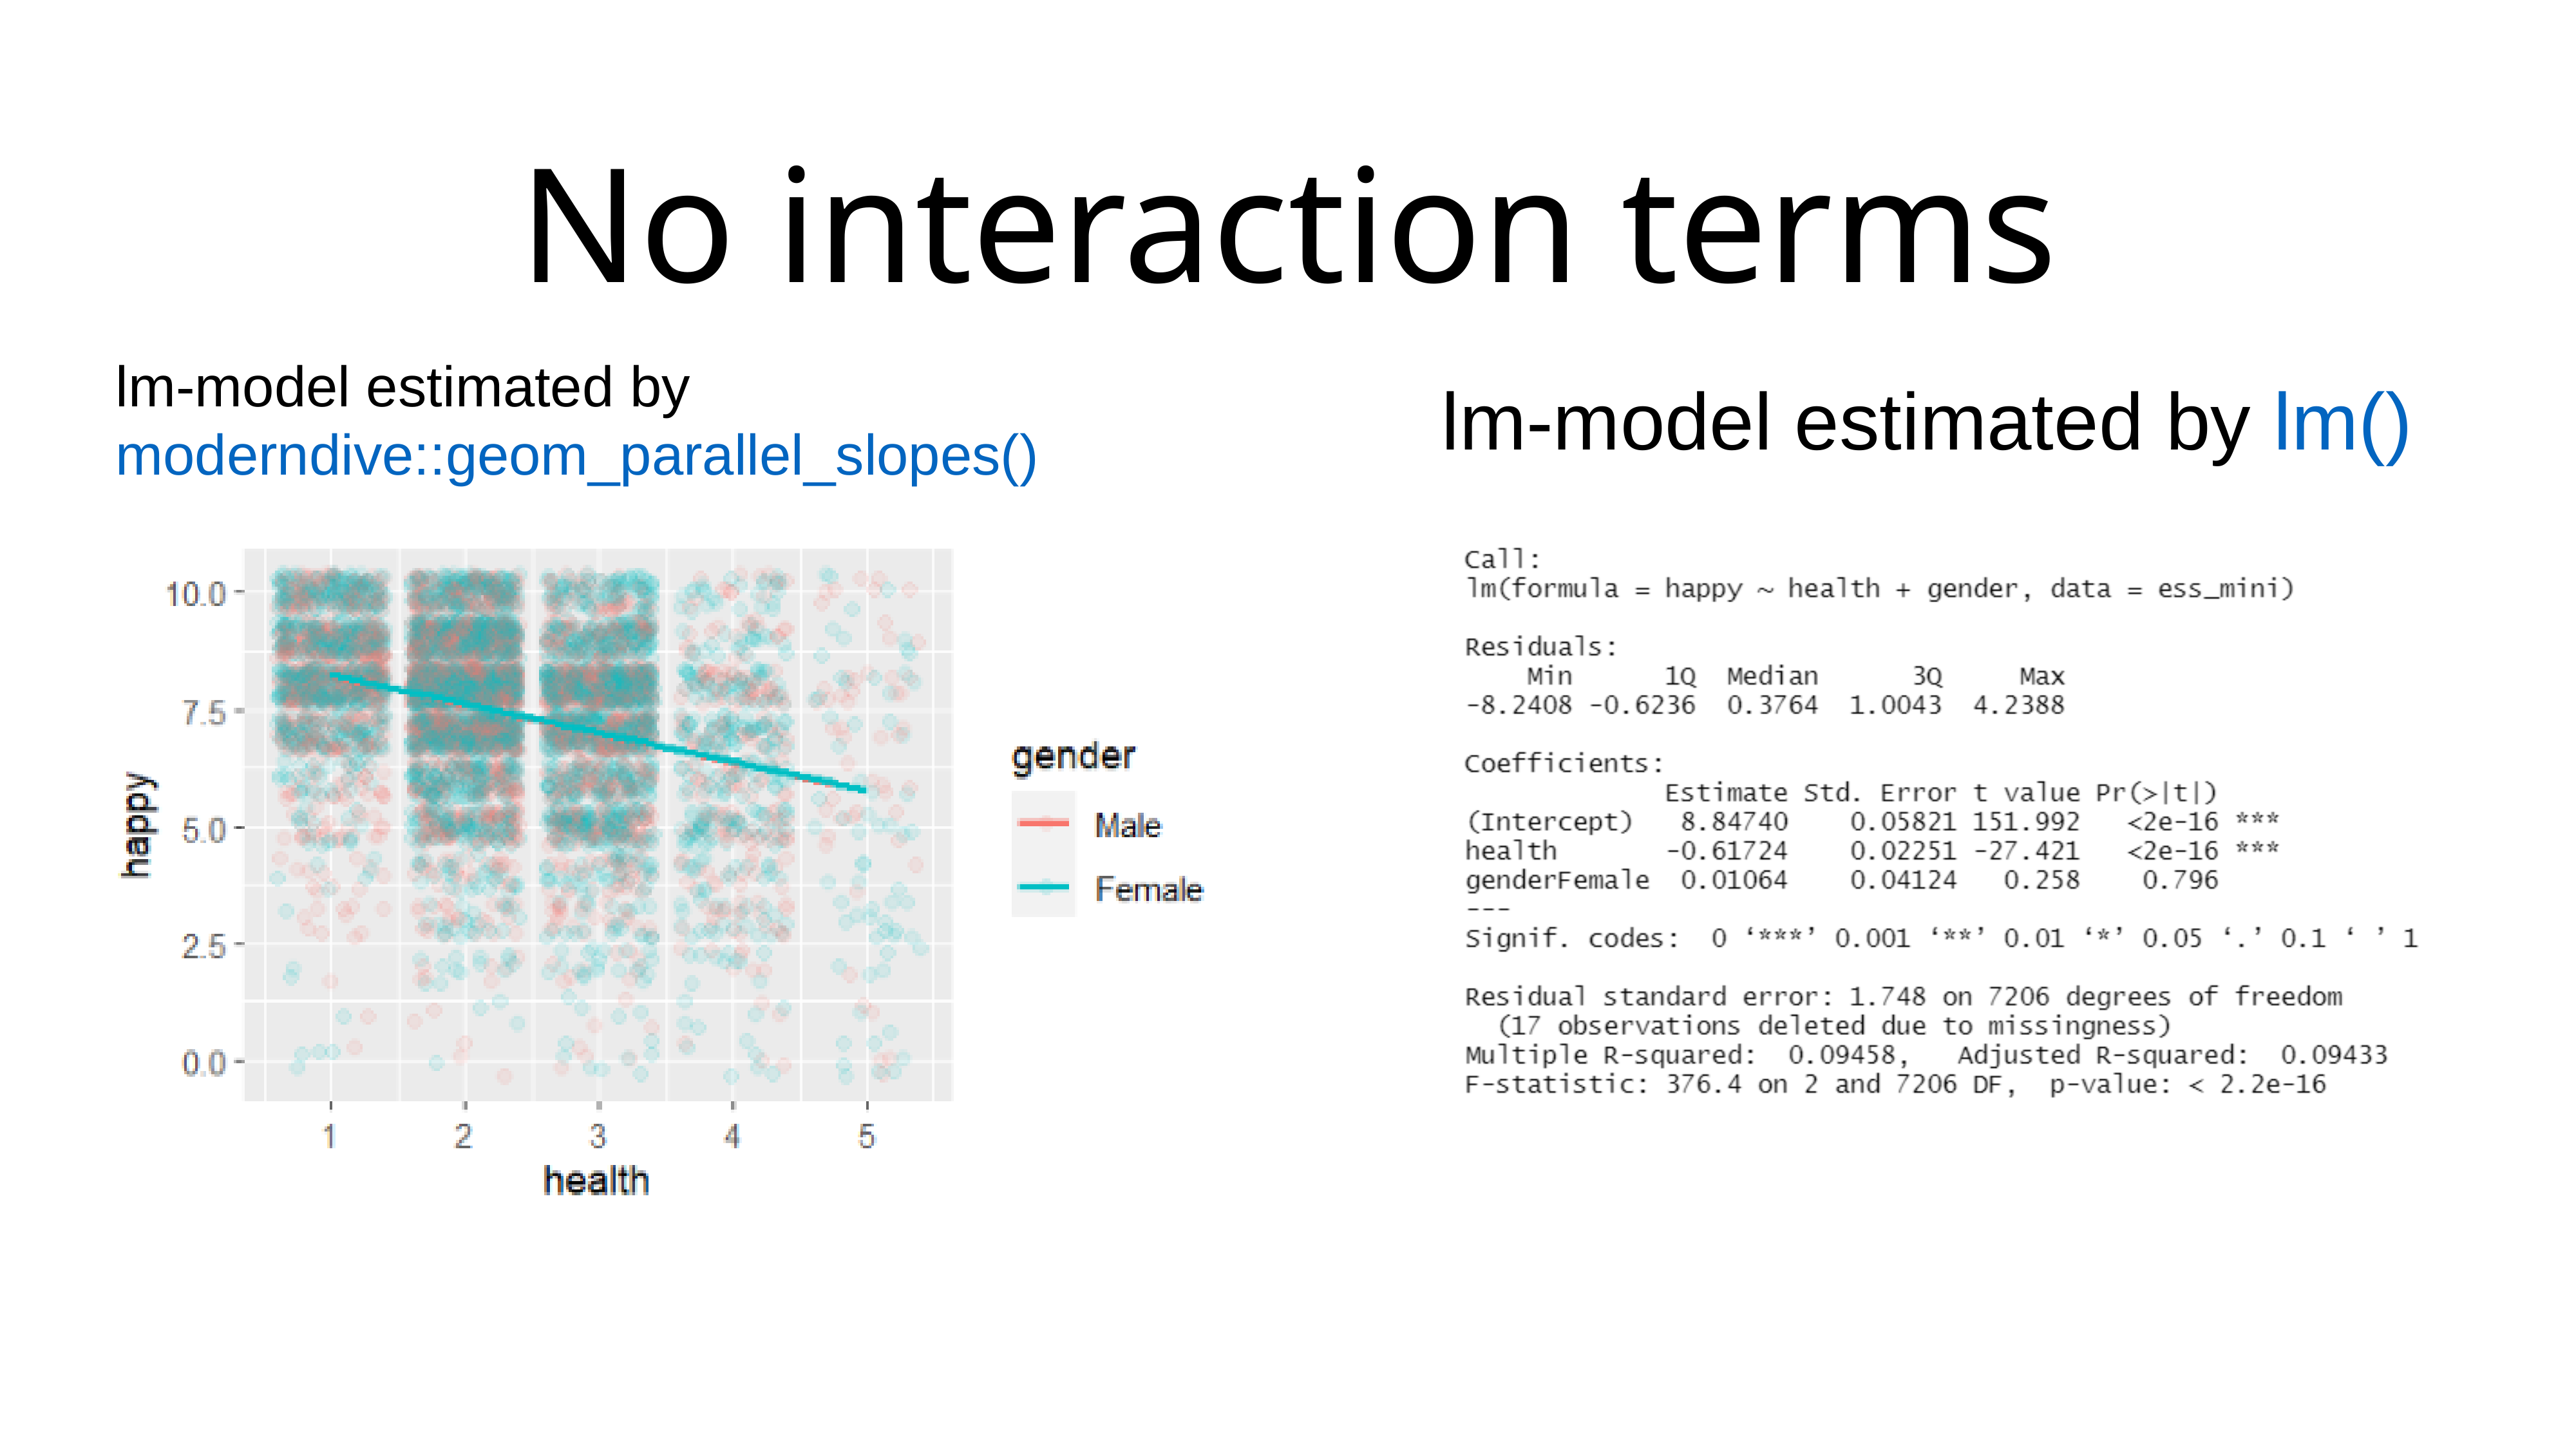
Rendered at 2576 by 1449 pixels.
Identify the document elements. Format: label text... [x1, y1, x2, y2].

title No interaction terms [510, 37, 2066, 401]
text_box lm-model estimated by lm() [1435, 342, 2533, 493]
picture [110, 538, 1213, 1204]
picture [1459, 538, 2431, 1107]
text_box lm-model estimated by moderndive::geom_parallel_slopes() [110, 342, 1318, 493]
